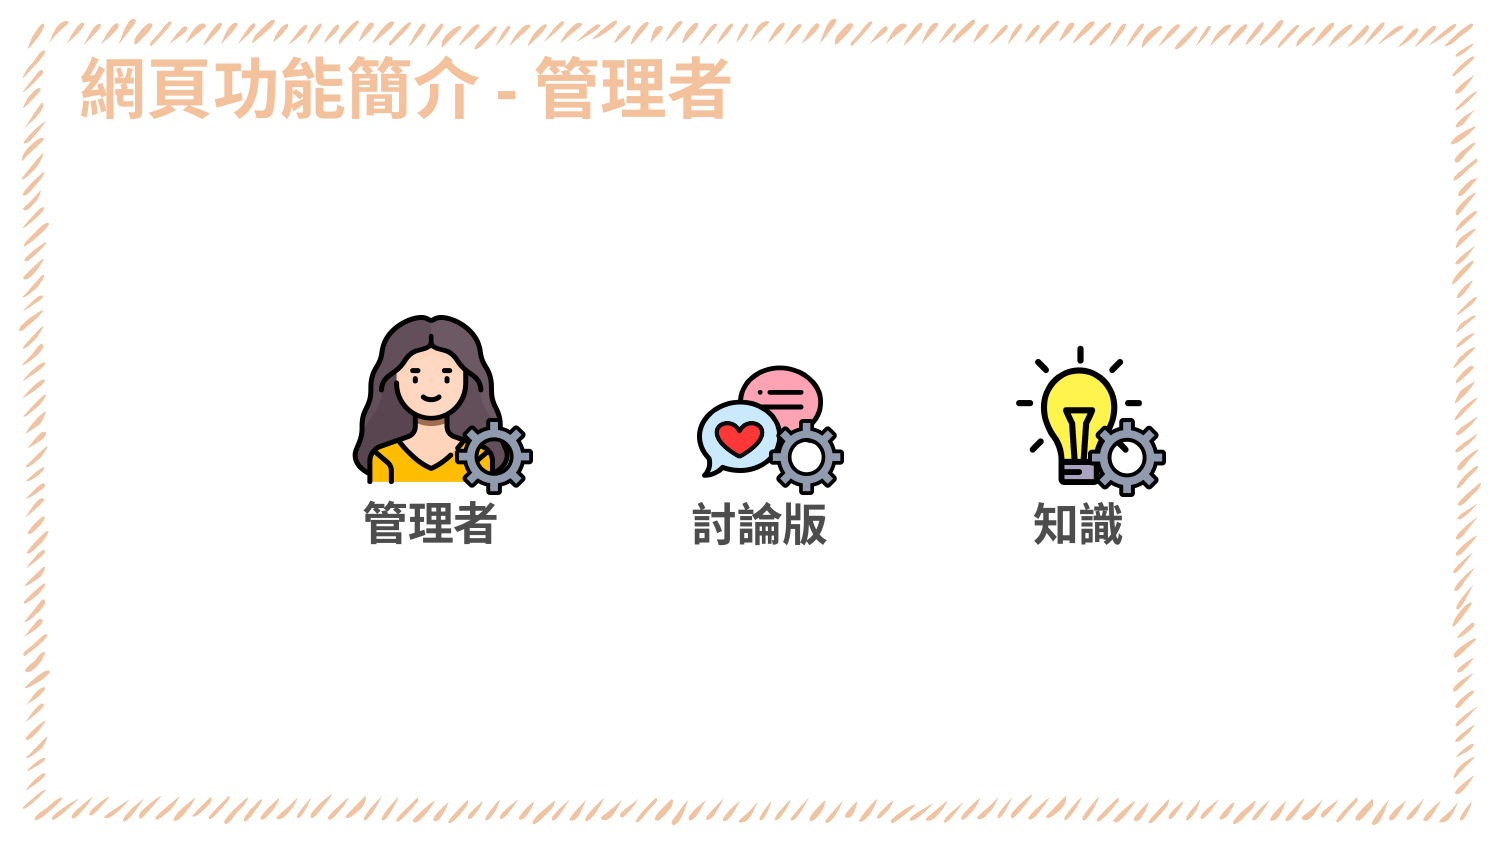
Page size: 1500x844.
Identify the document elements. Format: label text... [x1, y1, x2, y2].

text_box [277, 315, 1223, 608]
text_box 網頁功能簡介-管理者 [64, 32, 1273, 173]
